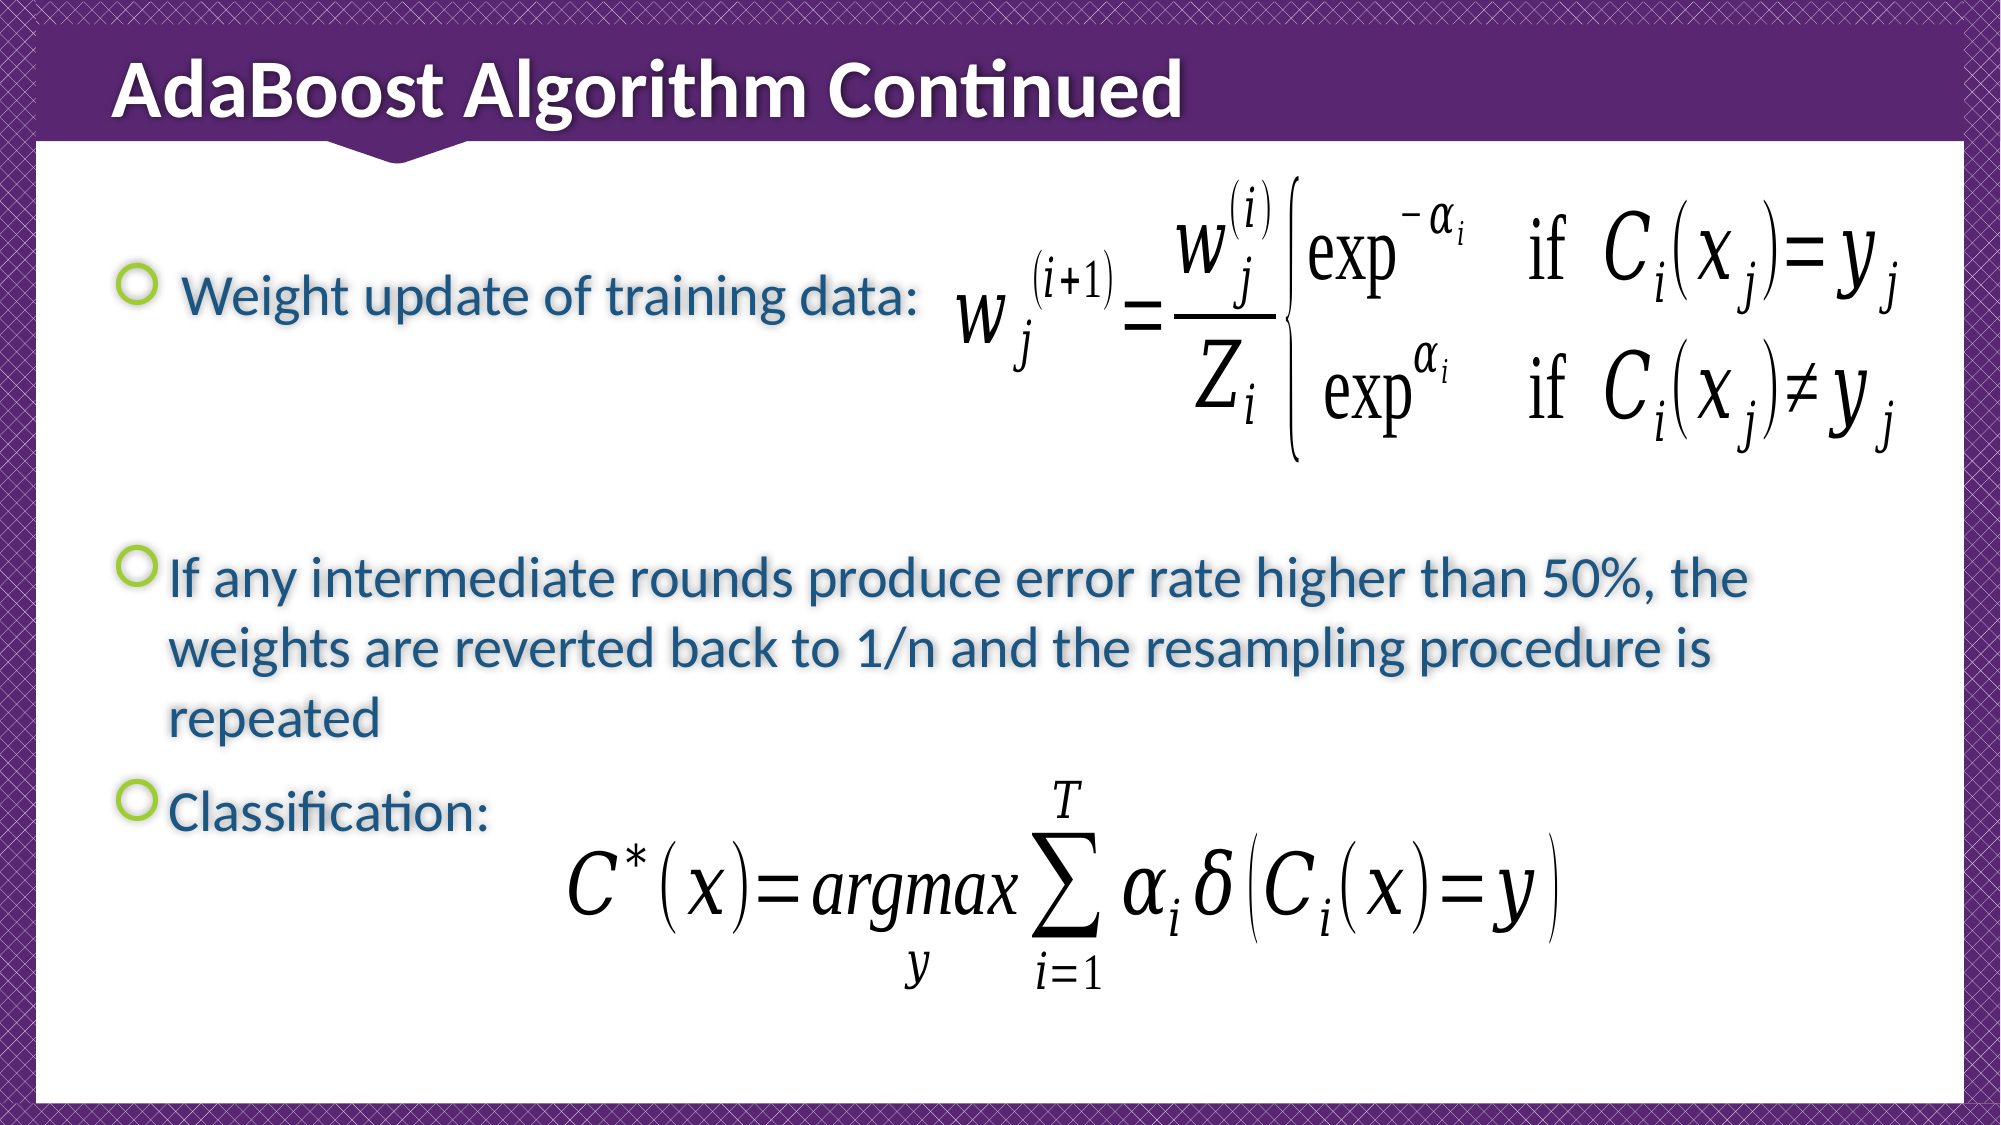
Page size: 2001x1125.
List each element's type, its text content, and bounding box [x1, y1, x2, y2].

title AdaBoost Algorithm Continued [96, 25, 1886, 142]
list Weight update of training data: If any intermediate rounds produce error rate higher than 50%, the weights are reverted back to 1/n and the resampling procedure is repeated Classification: [96, 209, 1886, 962]
